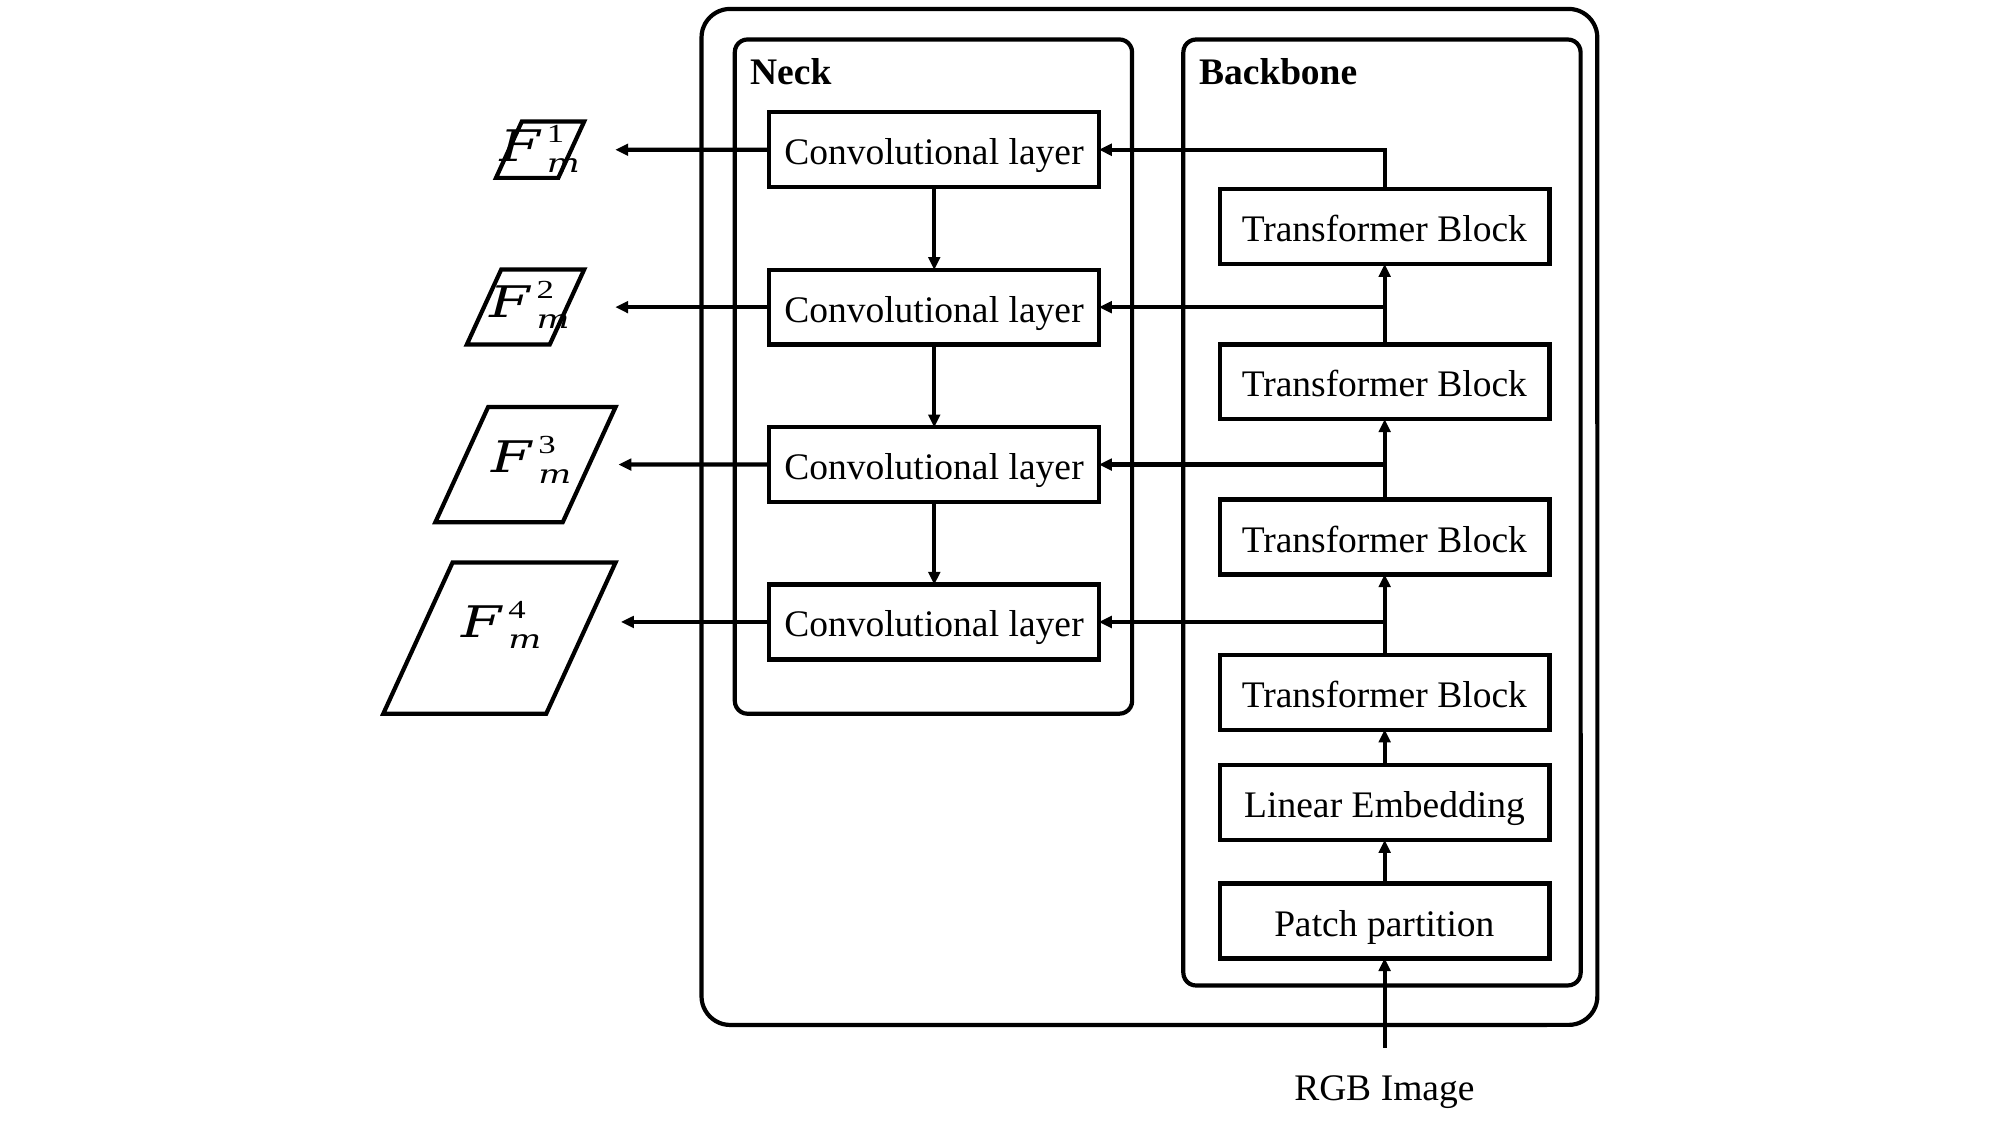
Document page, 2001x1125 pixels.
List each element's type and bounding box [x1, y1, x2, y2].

text_box [383, 8, 1598, 1123]
